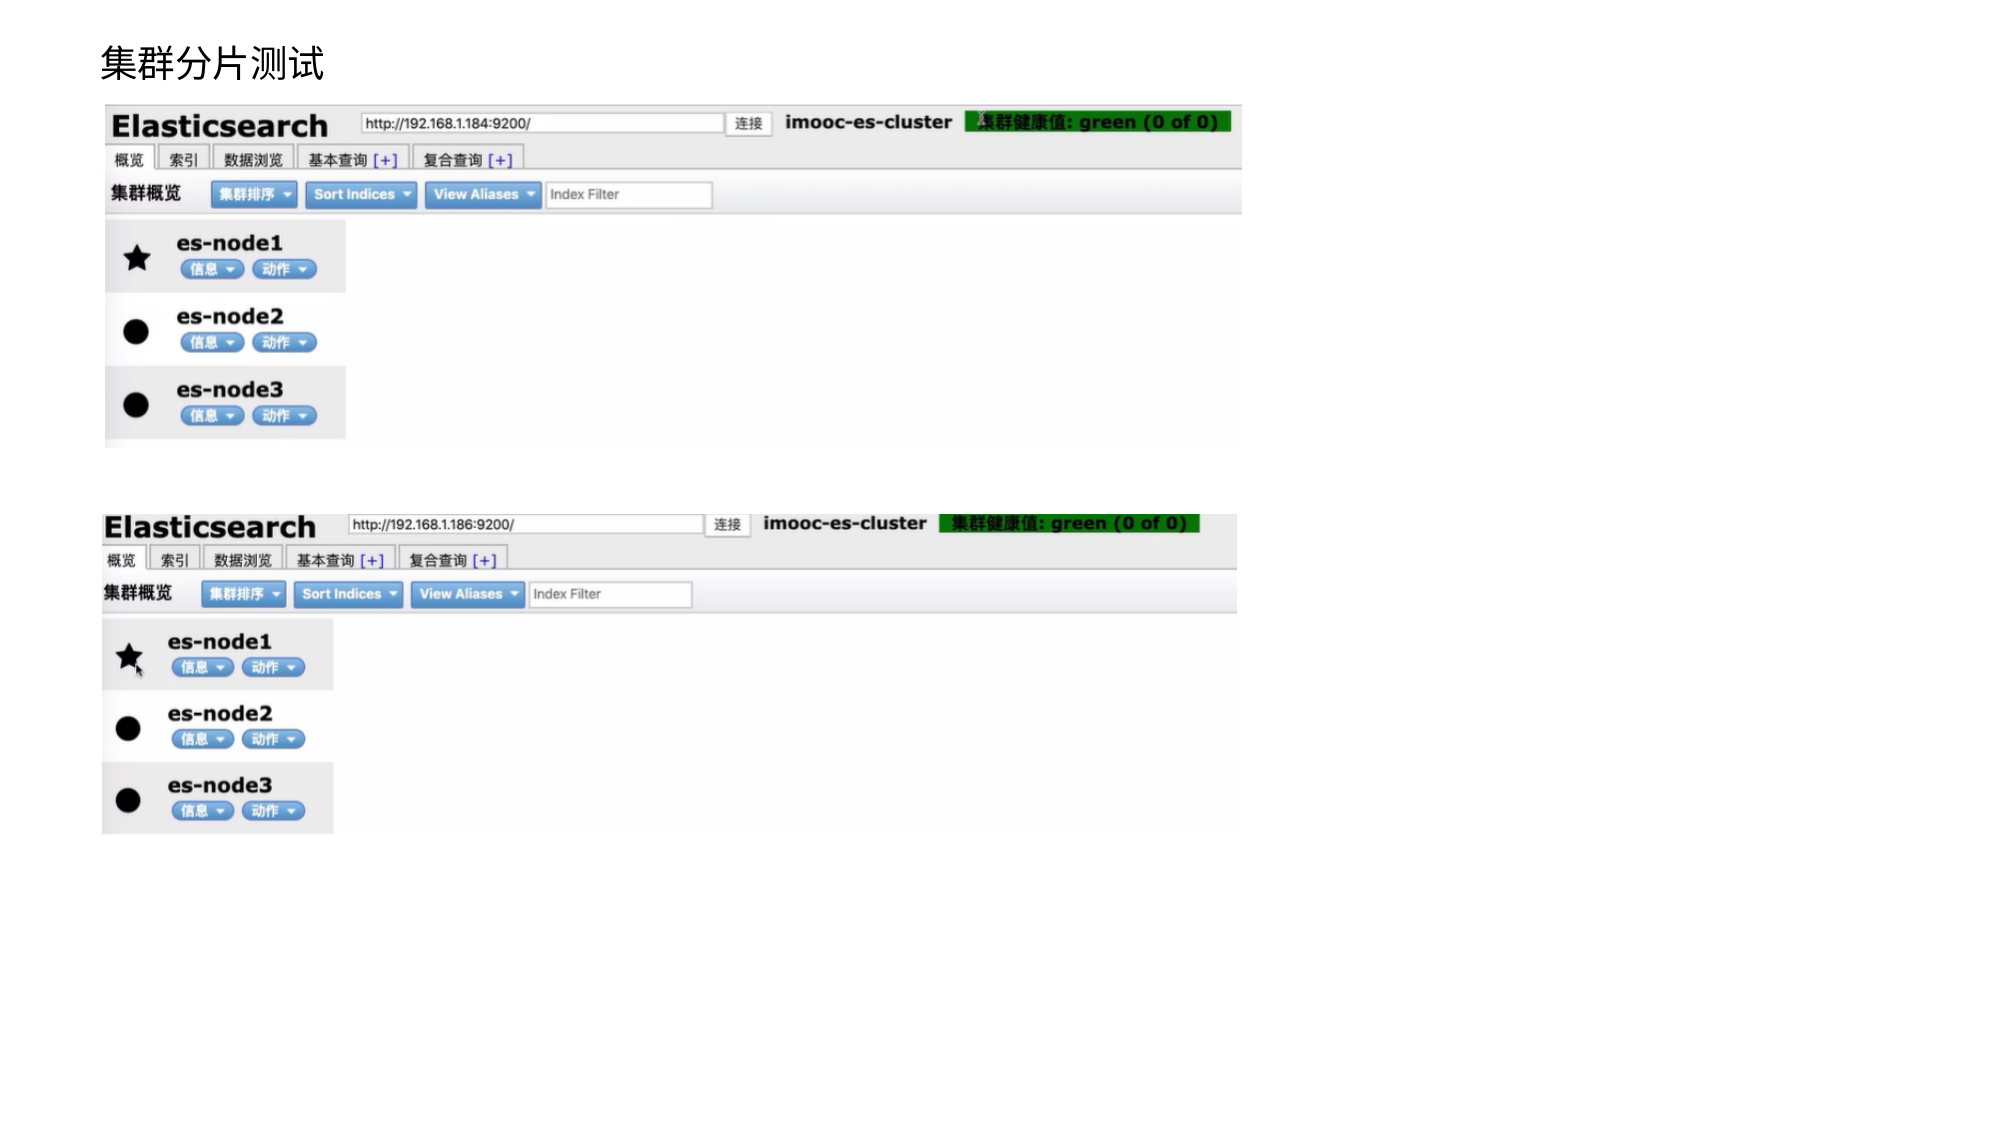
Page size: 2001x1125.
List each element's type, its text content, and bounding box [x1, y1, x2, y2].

text_box 集群分片测试 [85, 33, 341, 93]
picture [102, 514, 1237, 835]
picture [105, 104, 1242, 449]
